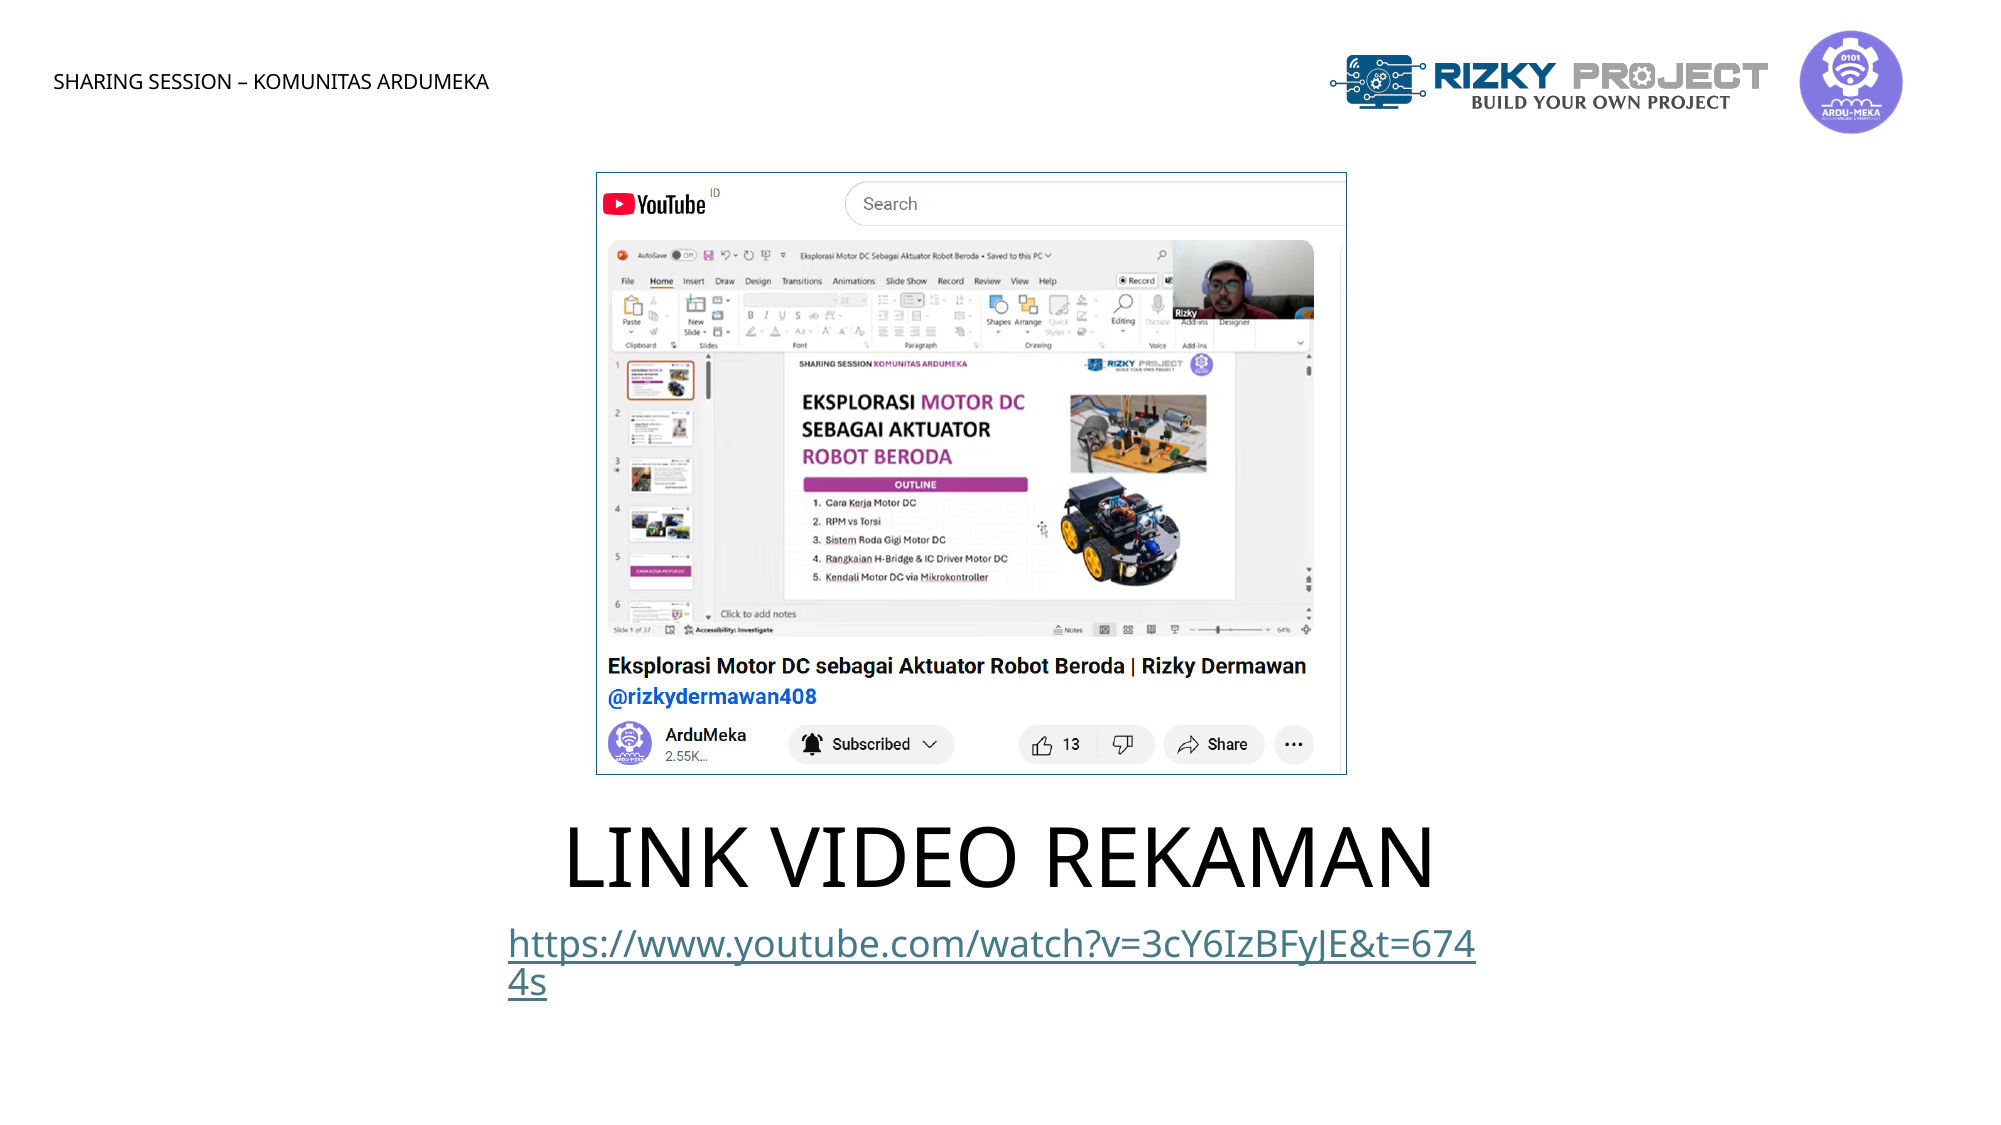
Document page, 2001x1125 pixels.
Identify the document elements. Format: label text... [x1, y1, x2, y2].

text_box https://www.youtube.com/watch?v=3cY6IzBFyJE&t=6744s [493, 913, 1494, 979]
text_box LINK VIDEO REKAMAN [548, 797, 1586, 912]
picture [1330, 54, 1768, 109]
picture [1794, 25, 1908, 139]
picture [595, 172, 1347, 776]
text_box SHARING SESSION – KOMUNITAS ARDUMEKA [53, 75, 494, 94]
